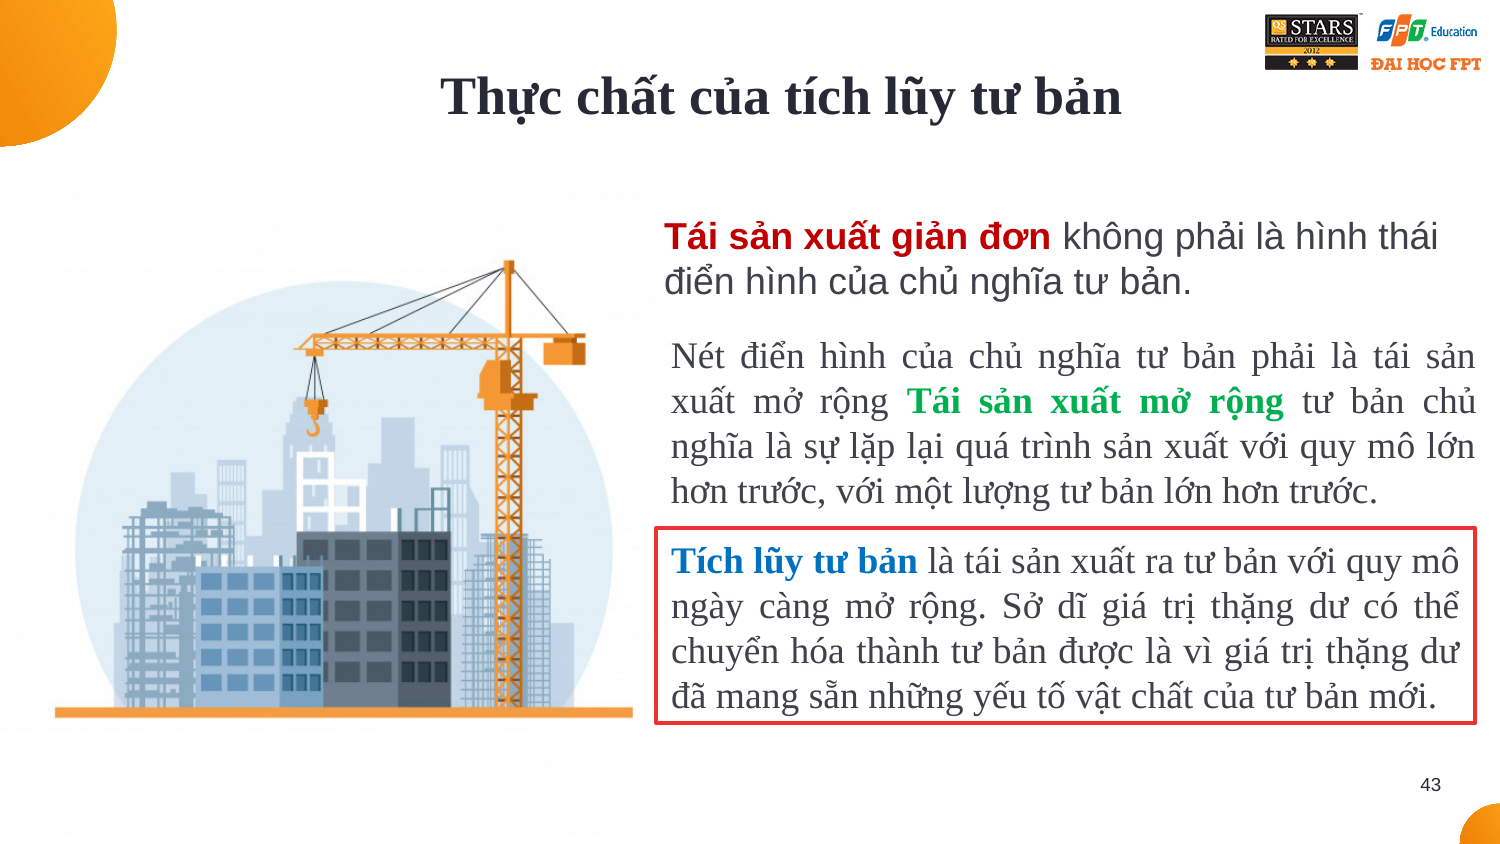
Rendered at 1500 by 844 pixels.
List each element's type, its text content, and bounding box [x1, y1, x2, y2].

text_box [1457, 801, 1500, 844]
text_box Tái sản xuất giản đơn không phải là hình thái điển hình của chủ nghĩa tư bản. [693, 204, 1482, 310]
text_box Tích lũy tư bản là tái sản xuất ra tư bản với quy mô ngày càng mở rộng. Sở dĩ giá trị thặng dư có thể chuyển hóa thành tư bản được là vì giá trị thặng dư đã mang sẵn những yếu tố vật chất của tư bản mới. [693, 526, 1477, 725]
picture [0, 155, 689, 844]
list Thực chất của tích lũy tư bản [308, 28, 1256, 149]
picture [1265, 13, 1481, 72]
text_box [0, 0, 119, 149]
text_box Nét điển hình của chủ nghĩa tư bản phải là tái sản xuất mở rộng Tái sản xuất mở rộng tư bản chủ nghĩa là sự lặp lại quá trình sản xuất với quy mô lớn hơn trước, với một lượng tư bản lớn hơn trước. [693, 324, 1492, 519]
